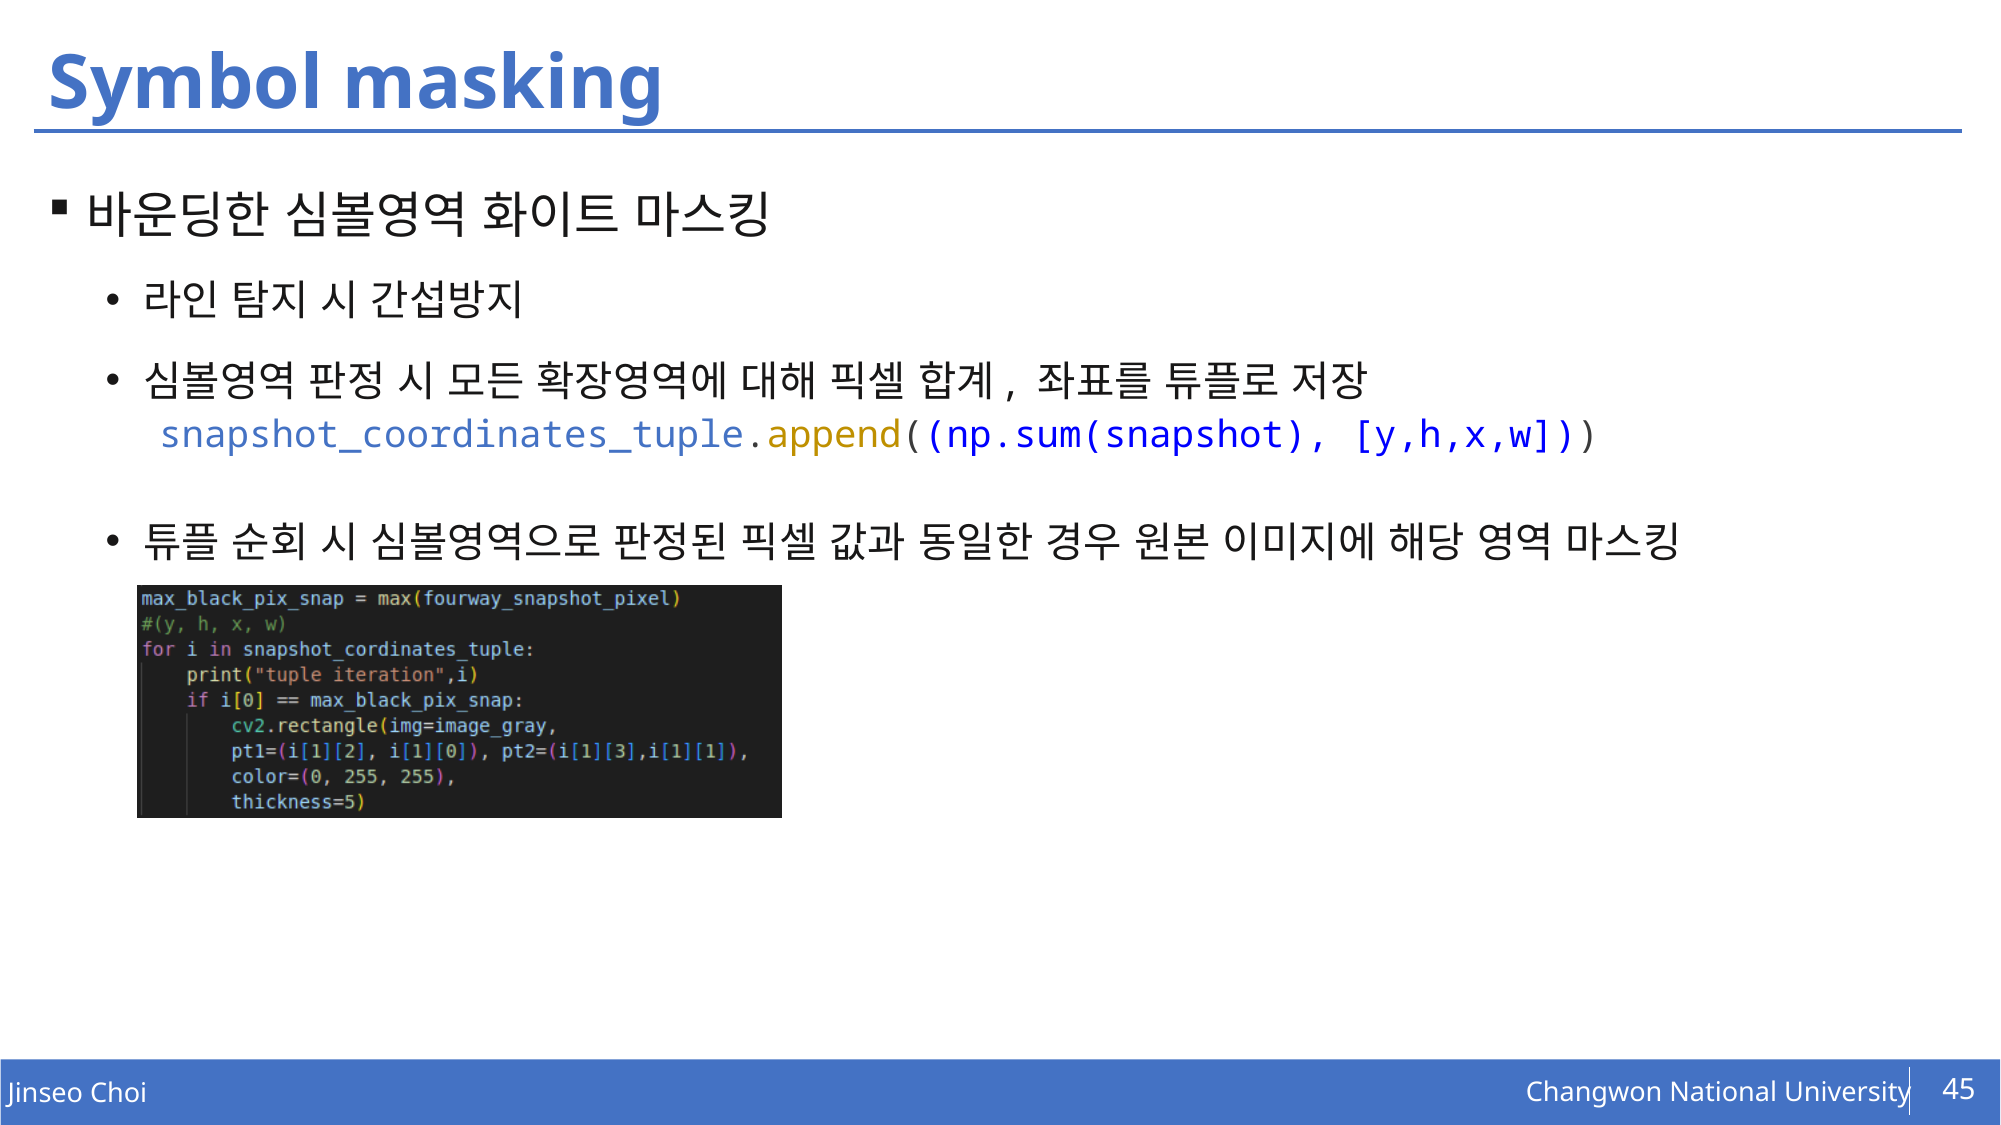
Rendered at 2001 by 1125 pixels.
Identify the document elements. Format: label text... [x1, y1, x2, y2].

picture [137, 585, 782, 818]
text_box 바운딩한 심볼영역 화이트 마스킹 라인 탐지 시 간섭방지 심볼영역 판정 시 모든 확장영역에 대해 픽셀 합계, 좌표를 튜플로 저장 튜플 순회 시 심볼영역으로 판정된 픽셀 값과 동일한 경우 원본 이미지에 해당 영역 마스킹 [33, 152, 1963, 997]
title Symbol masking [33, 27, 1963, 143]
slide_number 45 [1922, 1060, 1996, 1121]
text_box snapshot_coordinates_tuple.append((np.sum(snapshot), [y,h,x,w])) [69, 402, 1628, 463]
